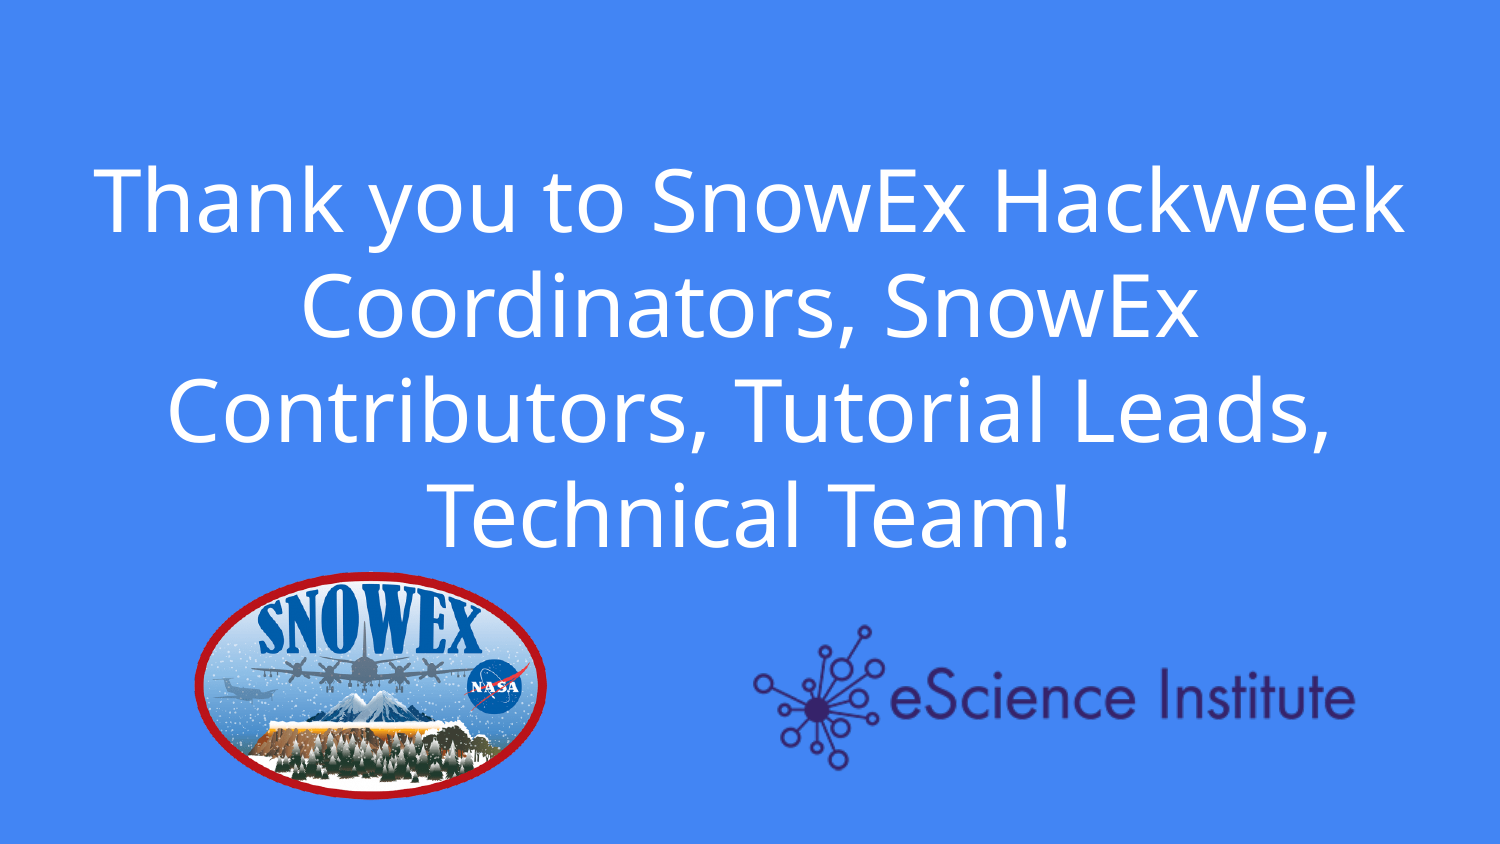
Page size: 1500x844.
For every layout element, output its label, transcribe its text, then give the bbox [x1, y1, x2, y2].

title Thank you to SnowEx Hackweek Coordinators, SnowEx Contributors, Tutorial Leads, Technical Team! [75, 68, 1425, 643]
picture [191, 565, 552, 804]
picture [742, 622, 1371, 775]
